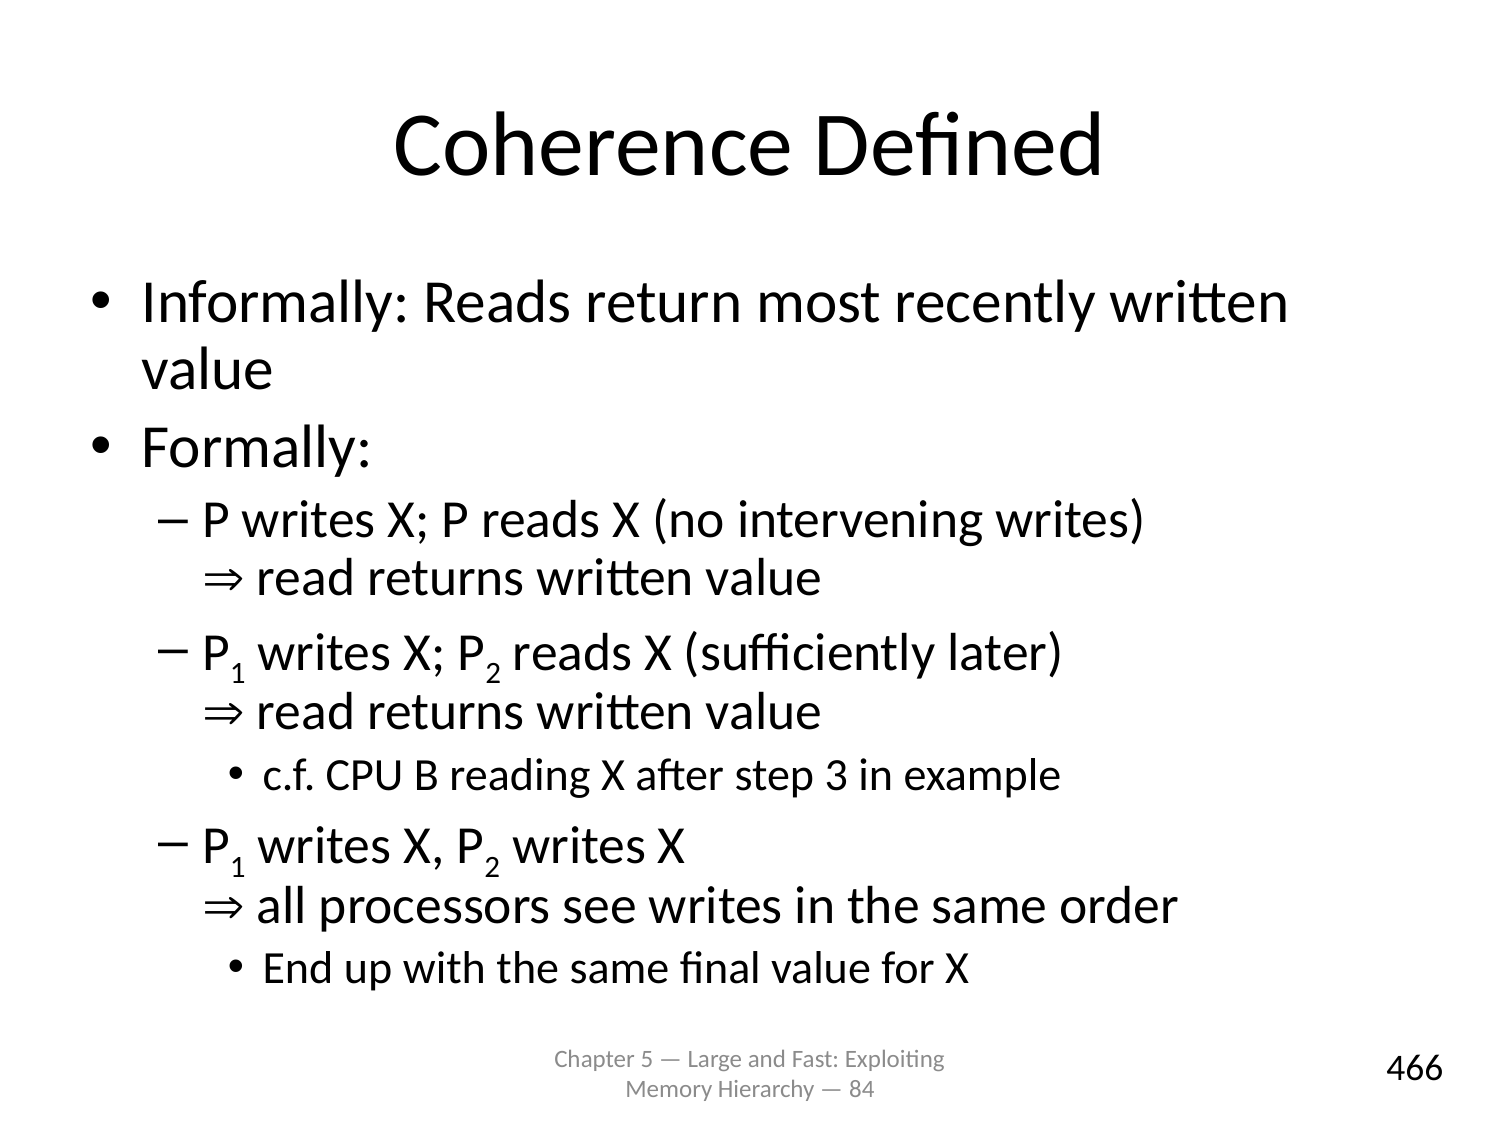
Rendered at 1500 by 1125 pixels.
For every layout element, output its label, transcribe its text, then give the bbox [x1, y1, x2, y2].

list Informally: Reads return most recently written value Formally: P writes X; P reads X (no intervening writes)  read returns written value P1 writes X; P2 reads X (sufficiently later)  read returns written value c.f. CPU B reading X after step 3 in example P1 writes X, P2 writes X  all processors see writes in the same order End up with the same final value for X [75, 262, 1425, 1005]
text_box 466 [1371, 1035, 1459, 1096]
footer Chapter 5 — Large and Fast: Exploiting Memory Hierarchy — 84 [512, 1042, 988, 1103]
title Coherence Defined [75, 45, 1425, 233]
